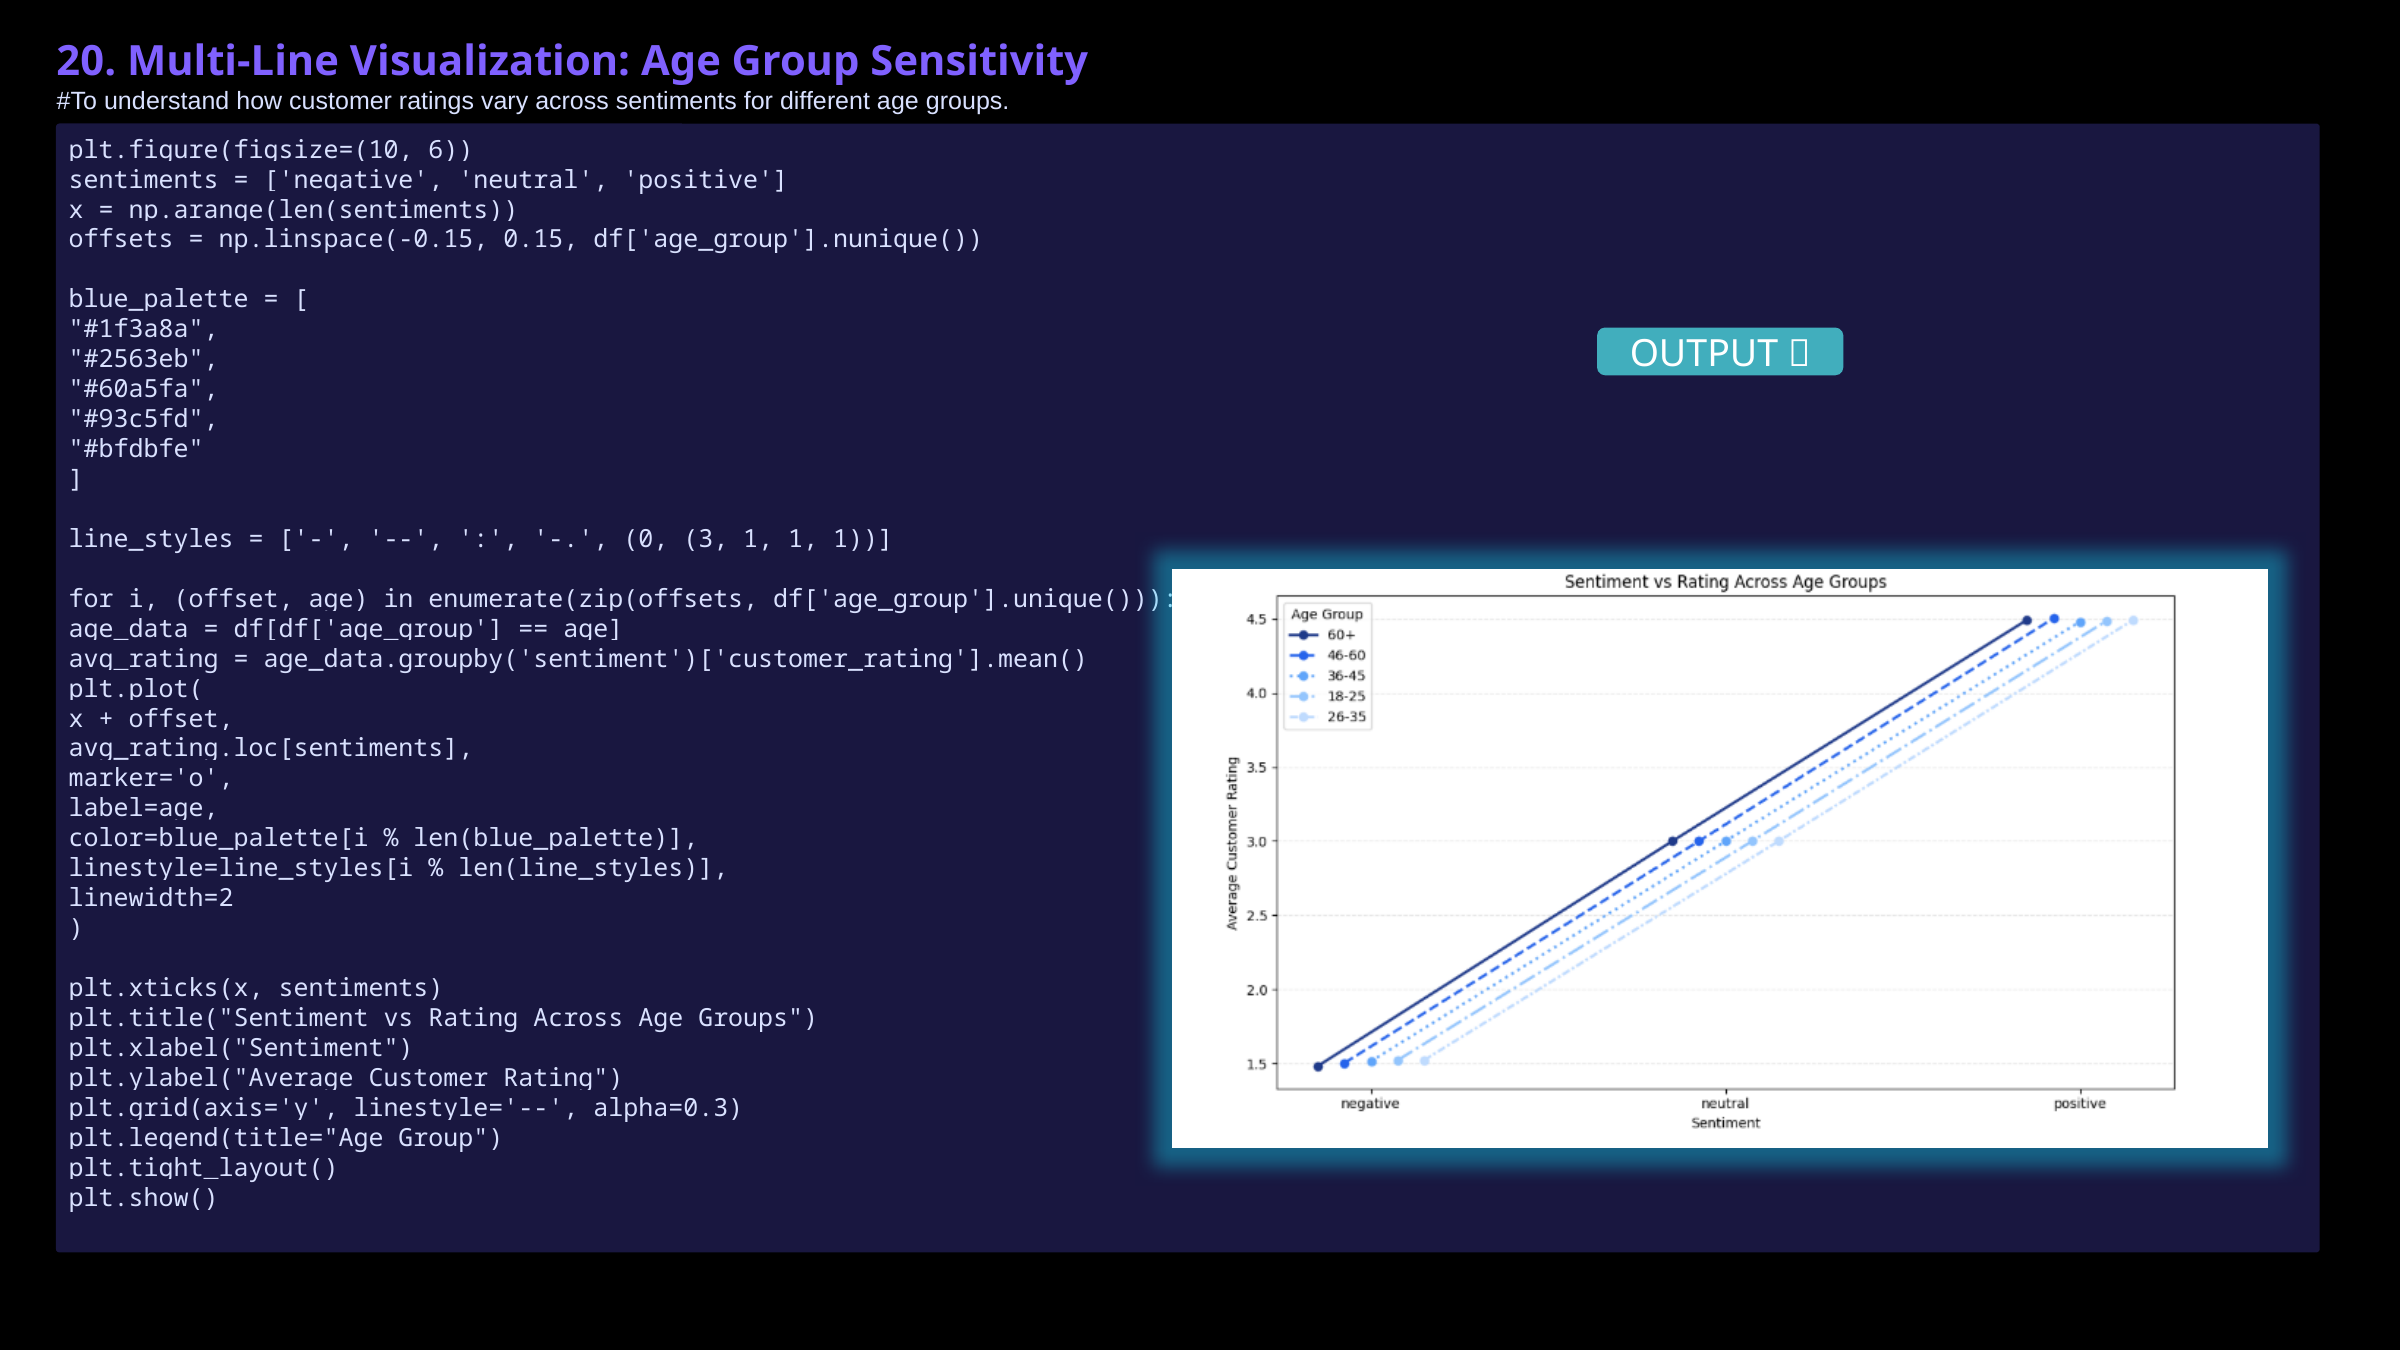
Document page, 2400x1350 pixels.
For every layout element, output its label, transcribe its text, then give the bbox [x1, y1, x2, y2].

text_box #To understand how customer ratings vary across sentiments for different age groups. [56, 97, 2320, 115]
text_box [1152, 549, 2289, 1169]
text_box 20. Multi-Line Visualization: Age Group Sensitivity [56, 54, 701, 85]
text_box [55, 123, 2320, 1253]
text_box OUTPUT  [1595, 326, 1845, 377]
text_box #To understand how customer sentiment is distributed across different response-time categories. [1157, 554, 2283, 1163]
text_box plt.figure(figsize=(10, 6)) sentiments = ['negative', 'neutral', 'positive'] x = np.arange(len(sentiments)) offsets = np.linspace(-0.15, 0.15, df['age_group'].nunique()) blue_palette = [ "#1f3a8a", "#2563eb", "#60a5fa", "#93c5fd", "#bfdbfe" ] line_styles = ['-', '--', ':', '-.', (0, (3, 1, 1, 1))] for i, (offset, age) in enumerate(zip(offsets, df['age_group'].unique())): age_data = df[df['age_group'] == age] avg_rating = age_data.groupby('sentiment')['customer_rating'].mean() plt.plot( x + offset, avg_rating.loc[sentiments], marker='o', label=age, color=blue_palette[i % len(blue_palette)], linestyle=line_styles[i % len(line_styles)], linewidth=2 ) plt.xticks(x, sentiments) plt.title("Sentiment vs Rating Across Age Groups") plt.xlabel("Sentiment") plt.ylabel("Average Customer Rating") plt.grid(axis='y', linestyle='--', alpha=0.3) plt.legend(title="Age Group") plt.tight_layout() plt.show() [68, 133, 2307, 1227]
picture [1172, 569, 2268, 1149]
